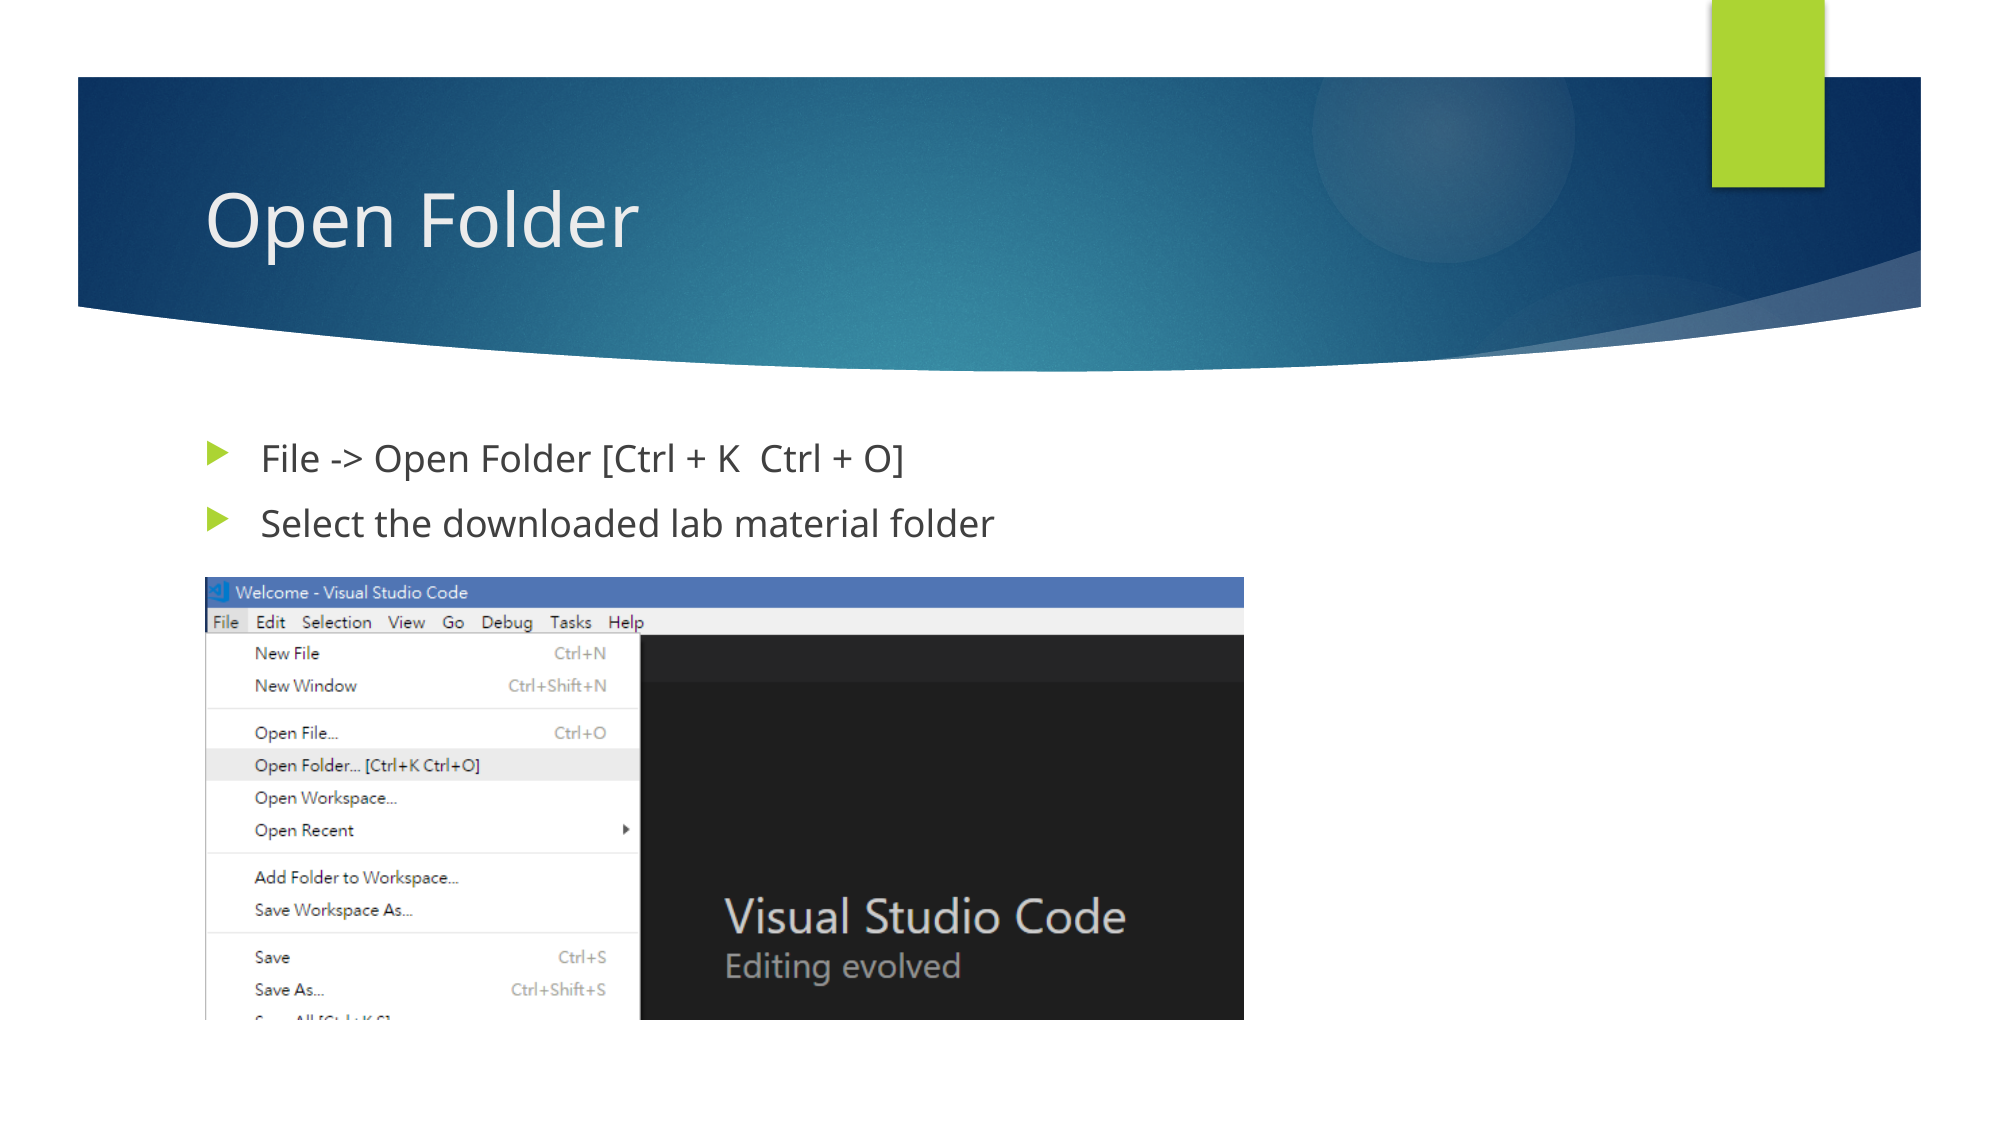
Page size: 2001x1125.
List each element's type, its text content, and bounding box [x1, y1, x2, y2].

title Open Folder [189, 159, 1627, 276]
picture [205, 577, 1244, 1020]
list File -> Open Folder [Ctrl + K Ctrl + O] Select the downloaded lab material folder [189, 427, 1627, 988]
